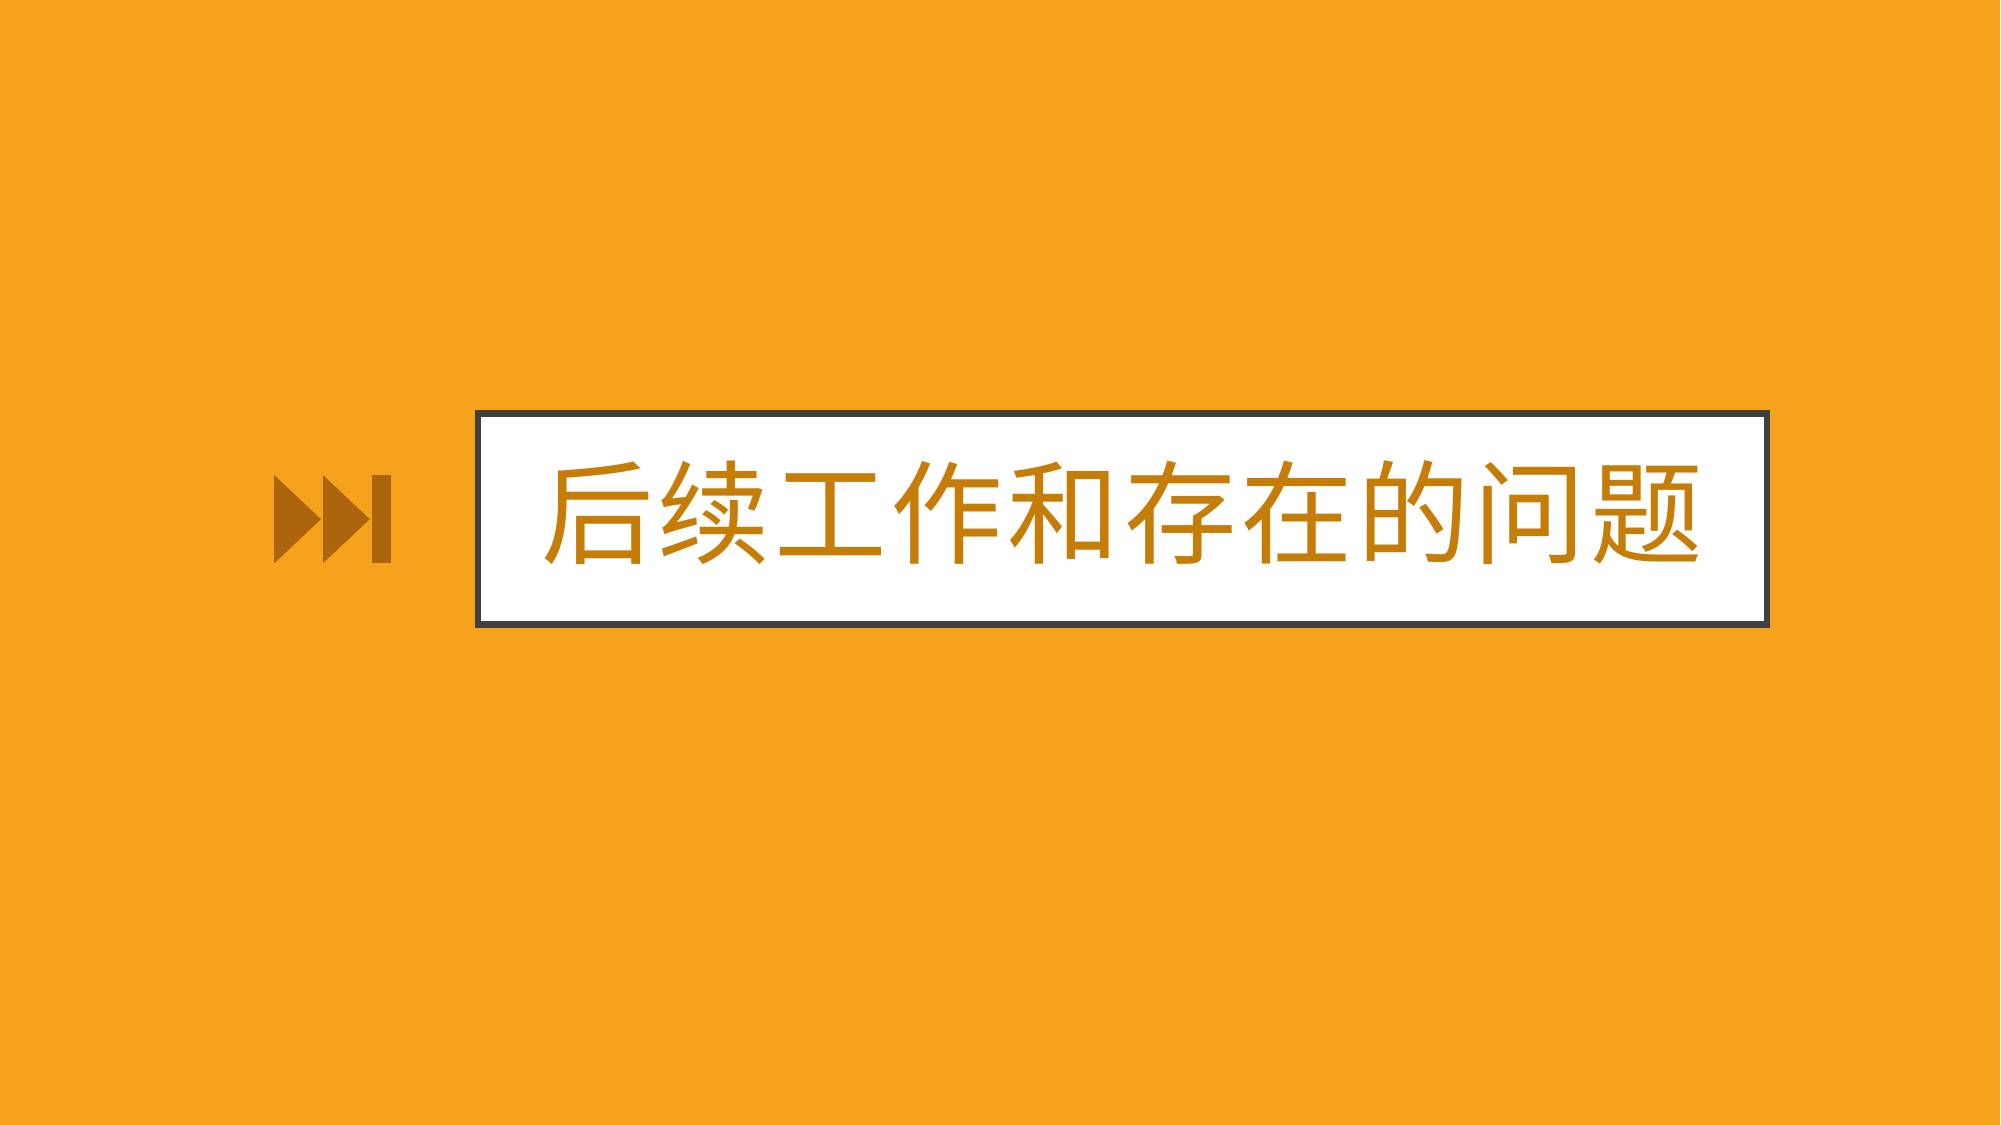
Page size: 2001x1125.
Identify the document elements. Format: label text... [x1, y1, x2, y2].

picture [257, 444, 408, 595]
title 后续工作和存在的问题 [475, 410, 1770, 628]
